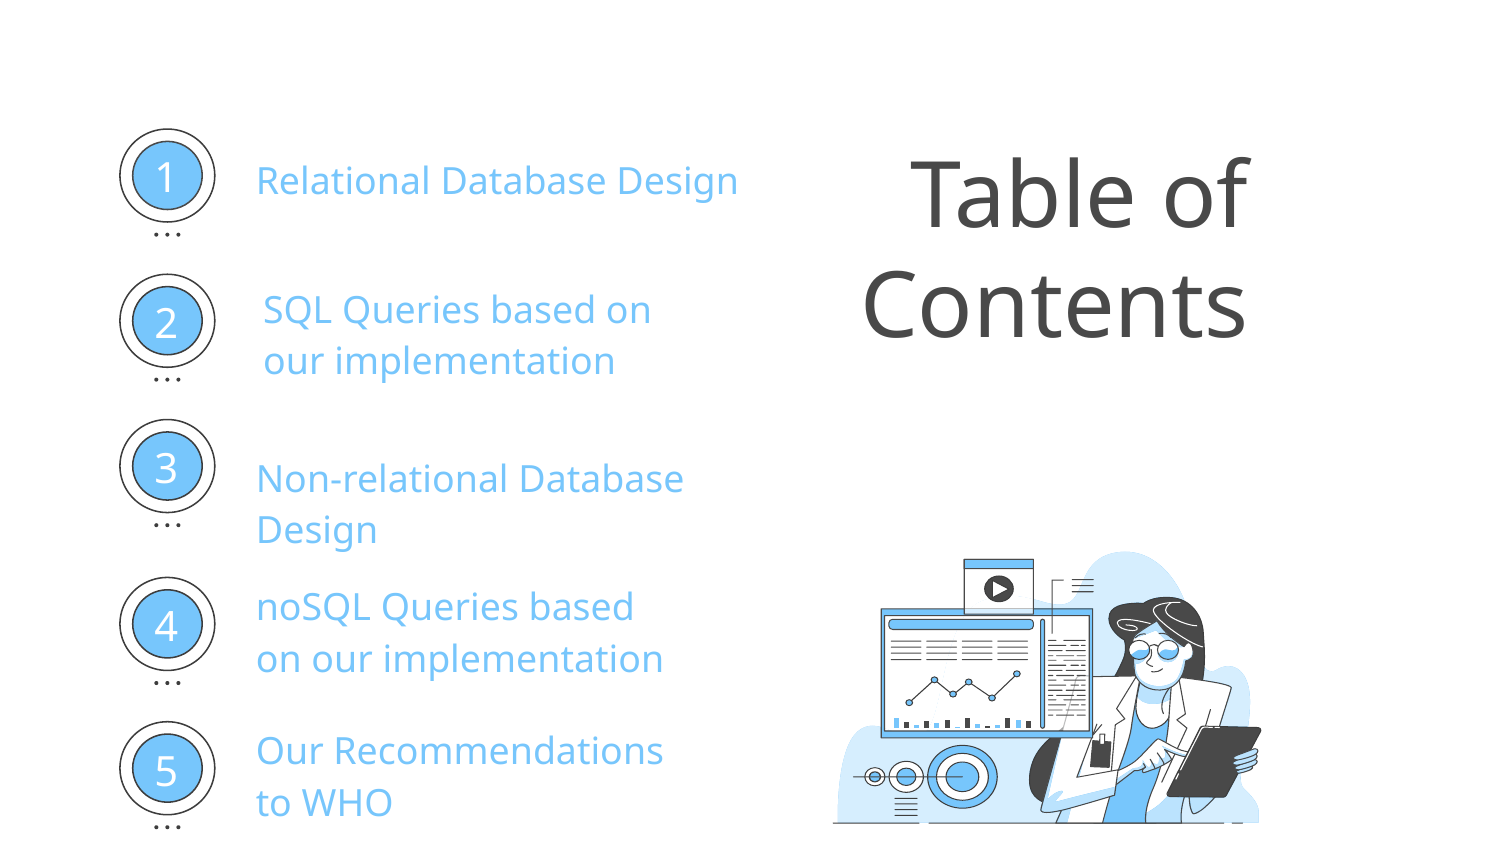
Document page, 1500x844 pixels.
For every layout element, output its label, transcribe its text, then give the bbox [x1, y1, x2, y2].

subtitle Relational Database Design [240, 135, 769, 192]
subtitle Our Recommendations to WHO [240, 705, 688, 834]
subtitle SQL Queries based on our implementation [248, 263, 719, 392]
title Table of Contents [648, 109, 1264, 382]
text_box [119, 577, 215, 686]
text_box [119, 419, 215, 528]
subtitle noSQL Queries based on our implementation [240, 561, 688, 690]
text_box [119, 273, 215, 382]
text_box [832, 551, 1262, 824]
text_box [119, 721, 215, 830]
subtitle Non-relational Database Design [240, 432, 826, 489]
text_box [119, 128, 215, 237]
